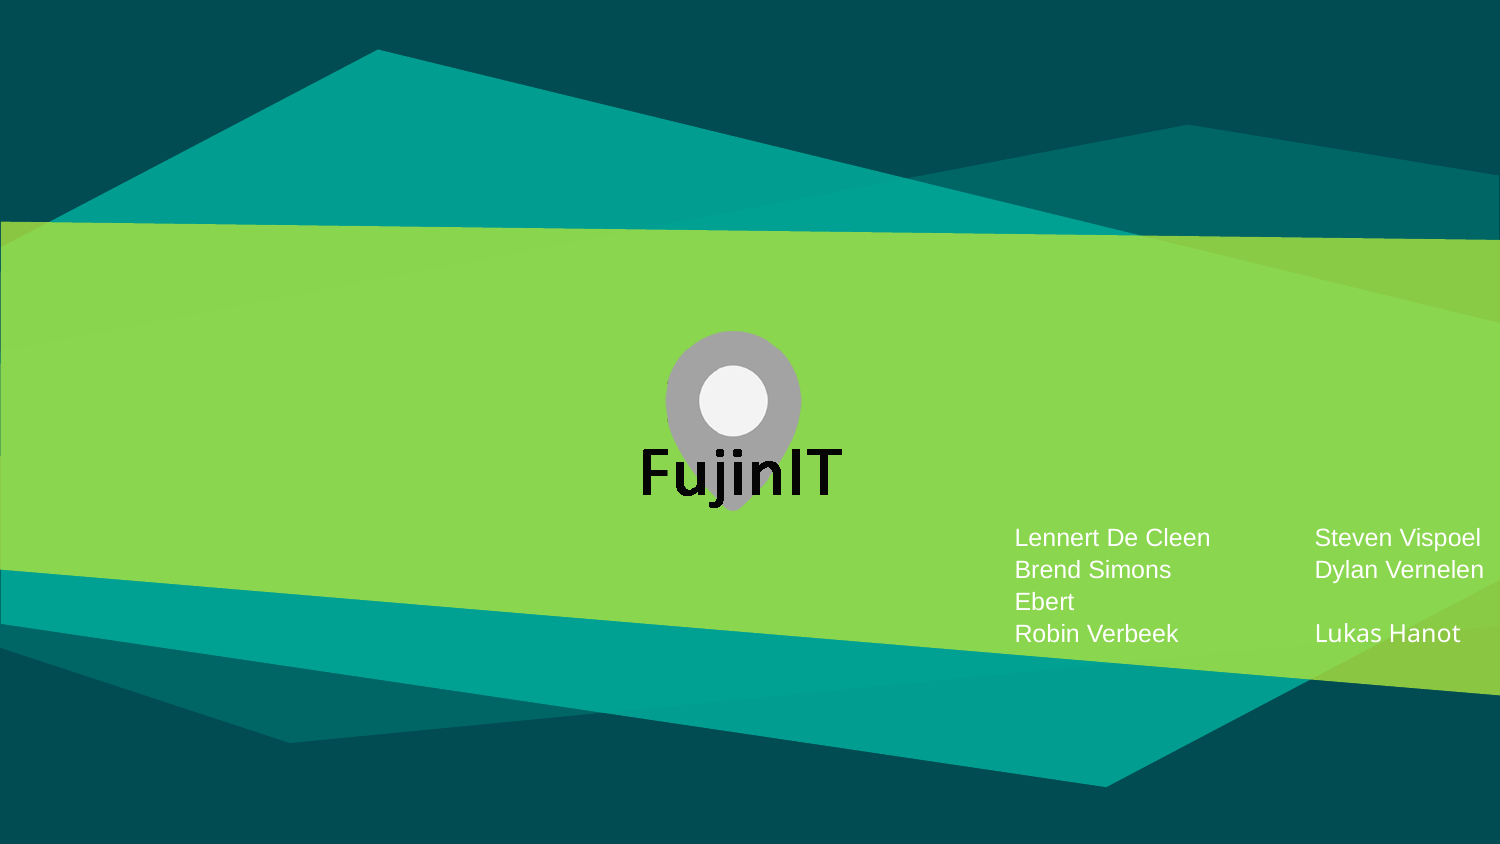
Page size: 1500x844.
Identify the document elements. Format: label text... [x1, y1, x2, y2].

text_box Lennert De Cleen Steven Vispoel Brend Simons Dylan Vernelen Ebert Robin Verbeek Lukas Hanot [999, 504, 1500, 617]
picture [465, 303, 1021, 581]
